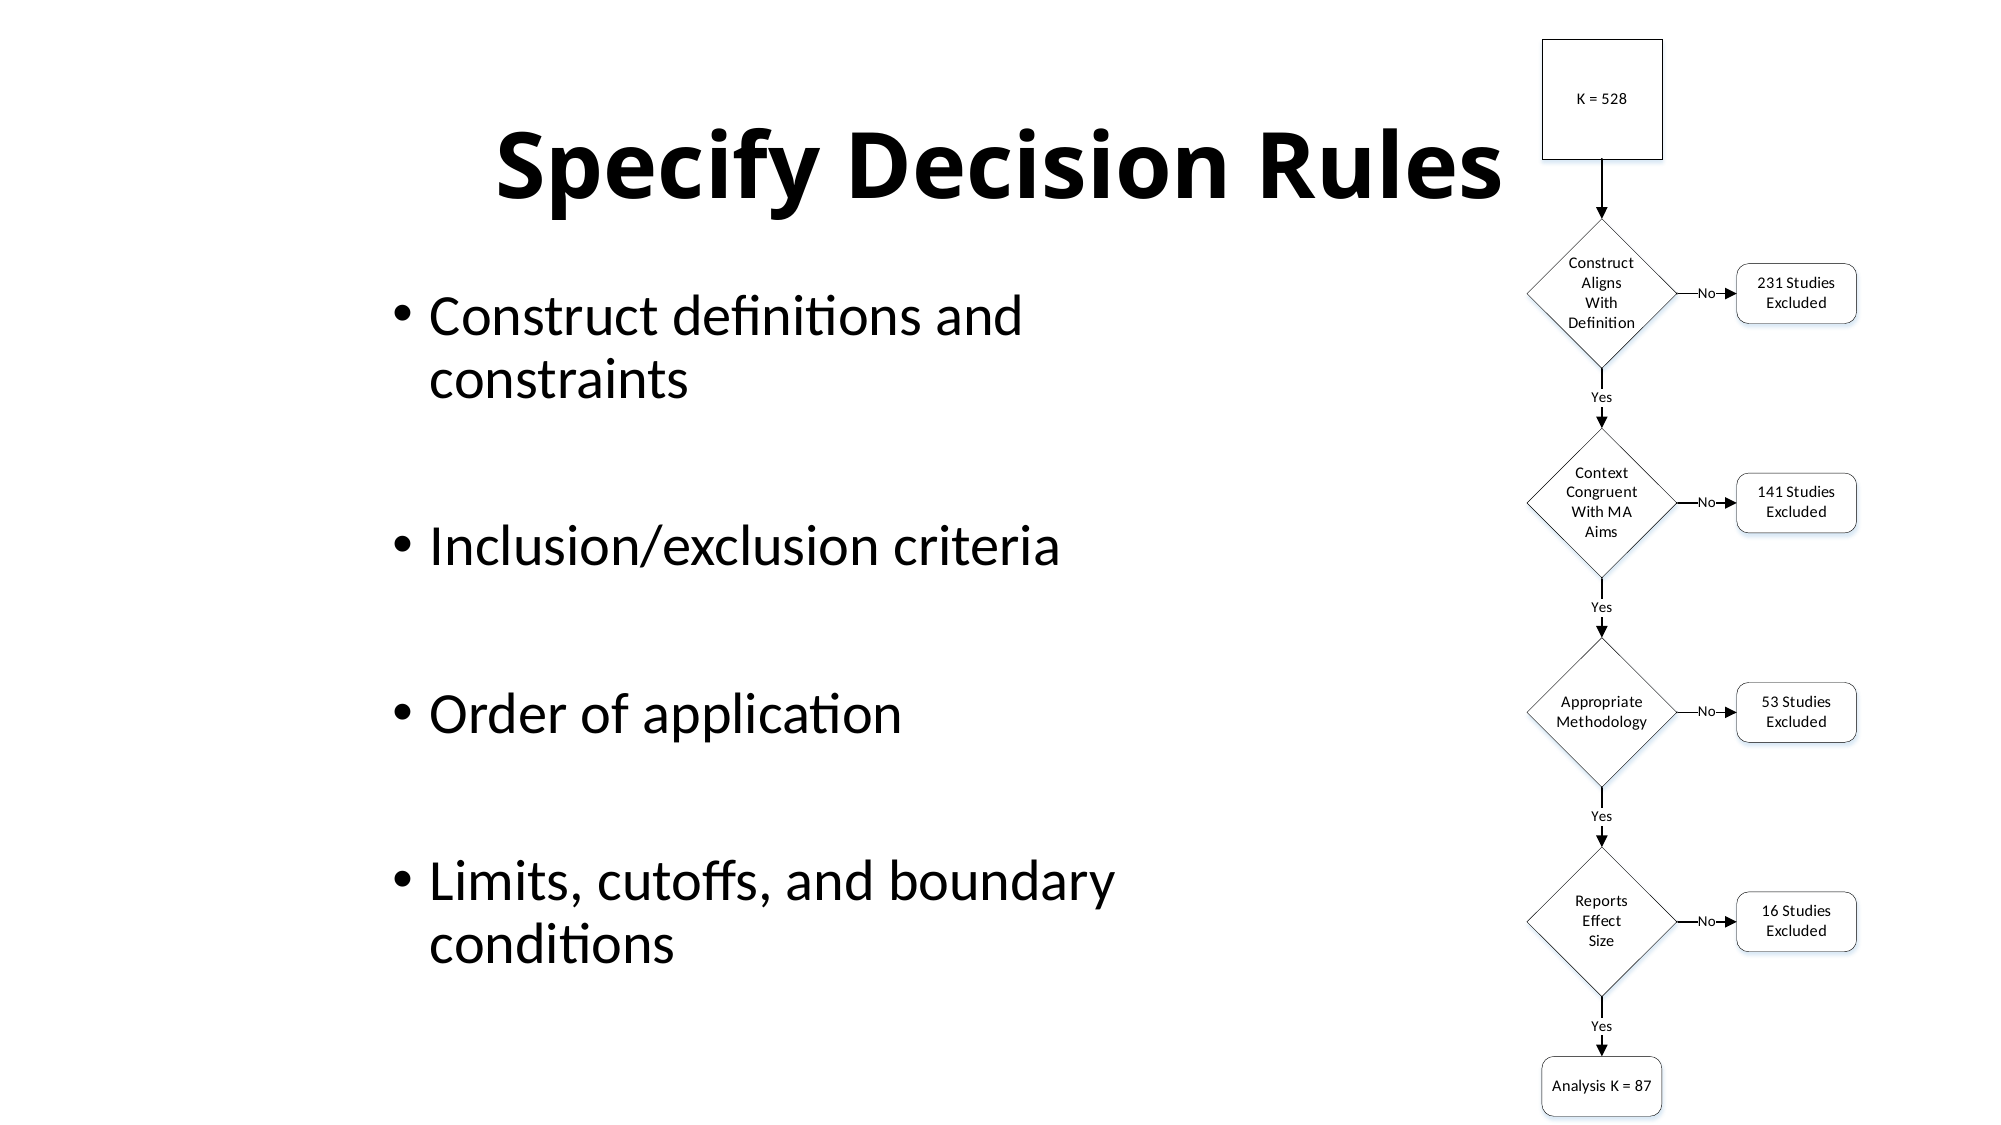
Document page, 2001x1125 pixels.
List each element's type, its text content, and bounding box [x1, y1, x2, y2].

title Specify Decision Rules [137, 59, 1520, 278]
picture [1520, 35, 1863, 1125]
list Construct definitions and constraints Inclusion/exclusion criteria Order of application Limits, cutoffs, and boundary conditions [377, 277, 1228, 992]
